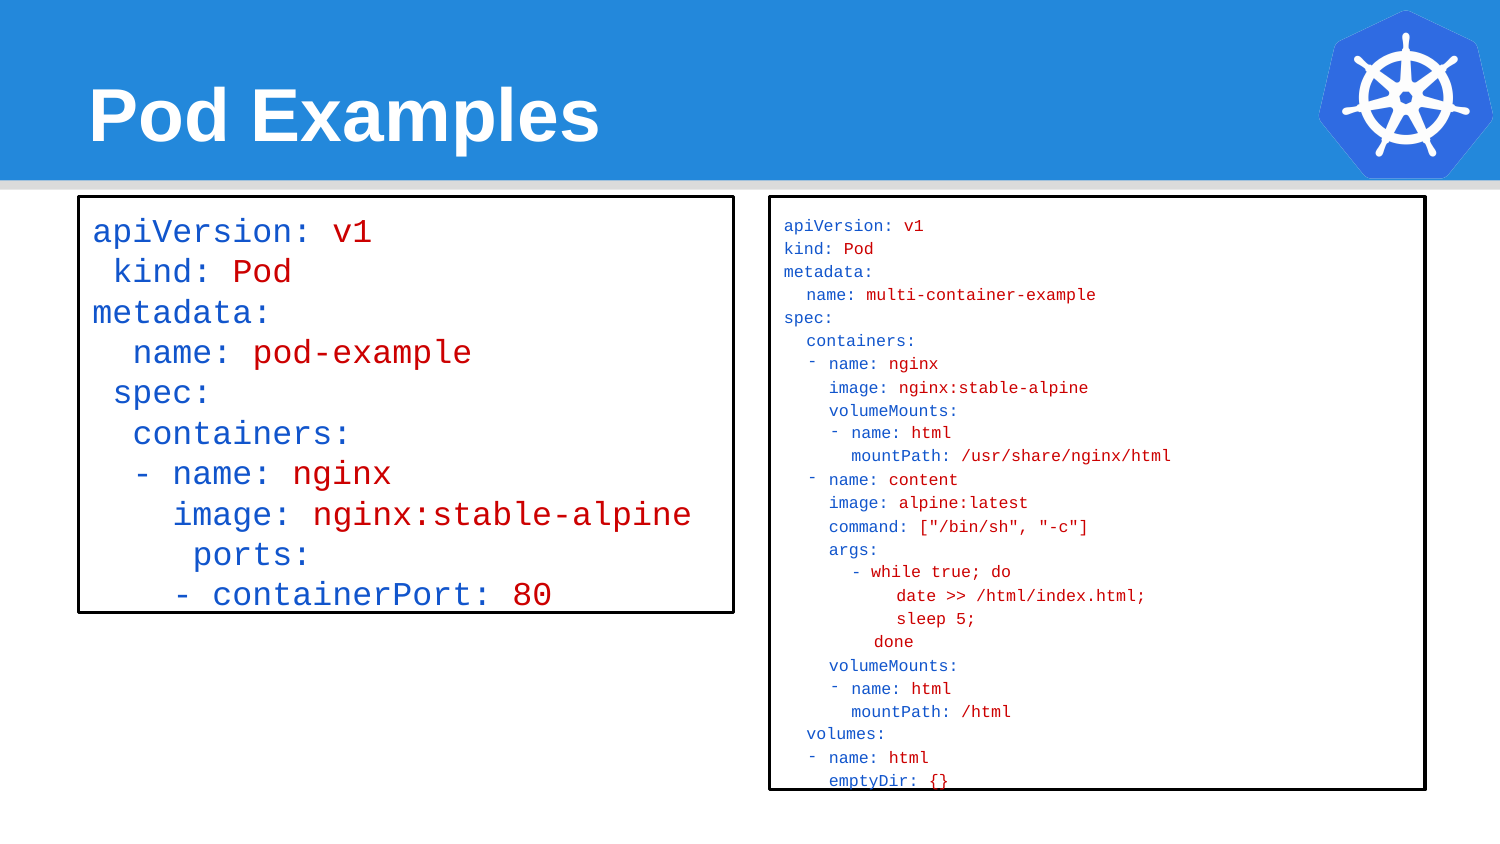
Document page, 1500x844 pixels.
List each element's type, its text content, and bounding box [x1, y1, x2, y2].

picture [1318, 7, 1494, 182]
title Pod Examples [86, 64, 603, 196]
text_box apiVersion: v1 kind: Pod metadata: name: multi-container-example spec: containers: name: nginx image: nginx:stable-alpine volumeMounts: name: html mountPath: /usr/share/nginx/html name: content image: alpine:latest command: ["/bin/sh", "-c"] args: - while true; do date >> /html/index.html; sleep 5; done volumeMounts: name: html mountPath: /html volumes: name: html emptyDir: {} [769, 196, 1426, 790]
text_box apiVersion: v1 kind: Pod metadata: name: pod-example spec: containers: - name: nginx image: nginx:stable-alpine ports: - containerPort: 80 [78, 196, 734, 613]
